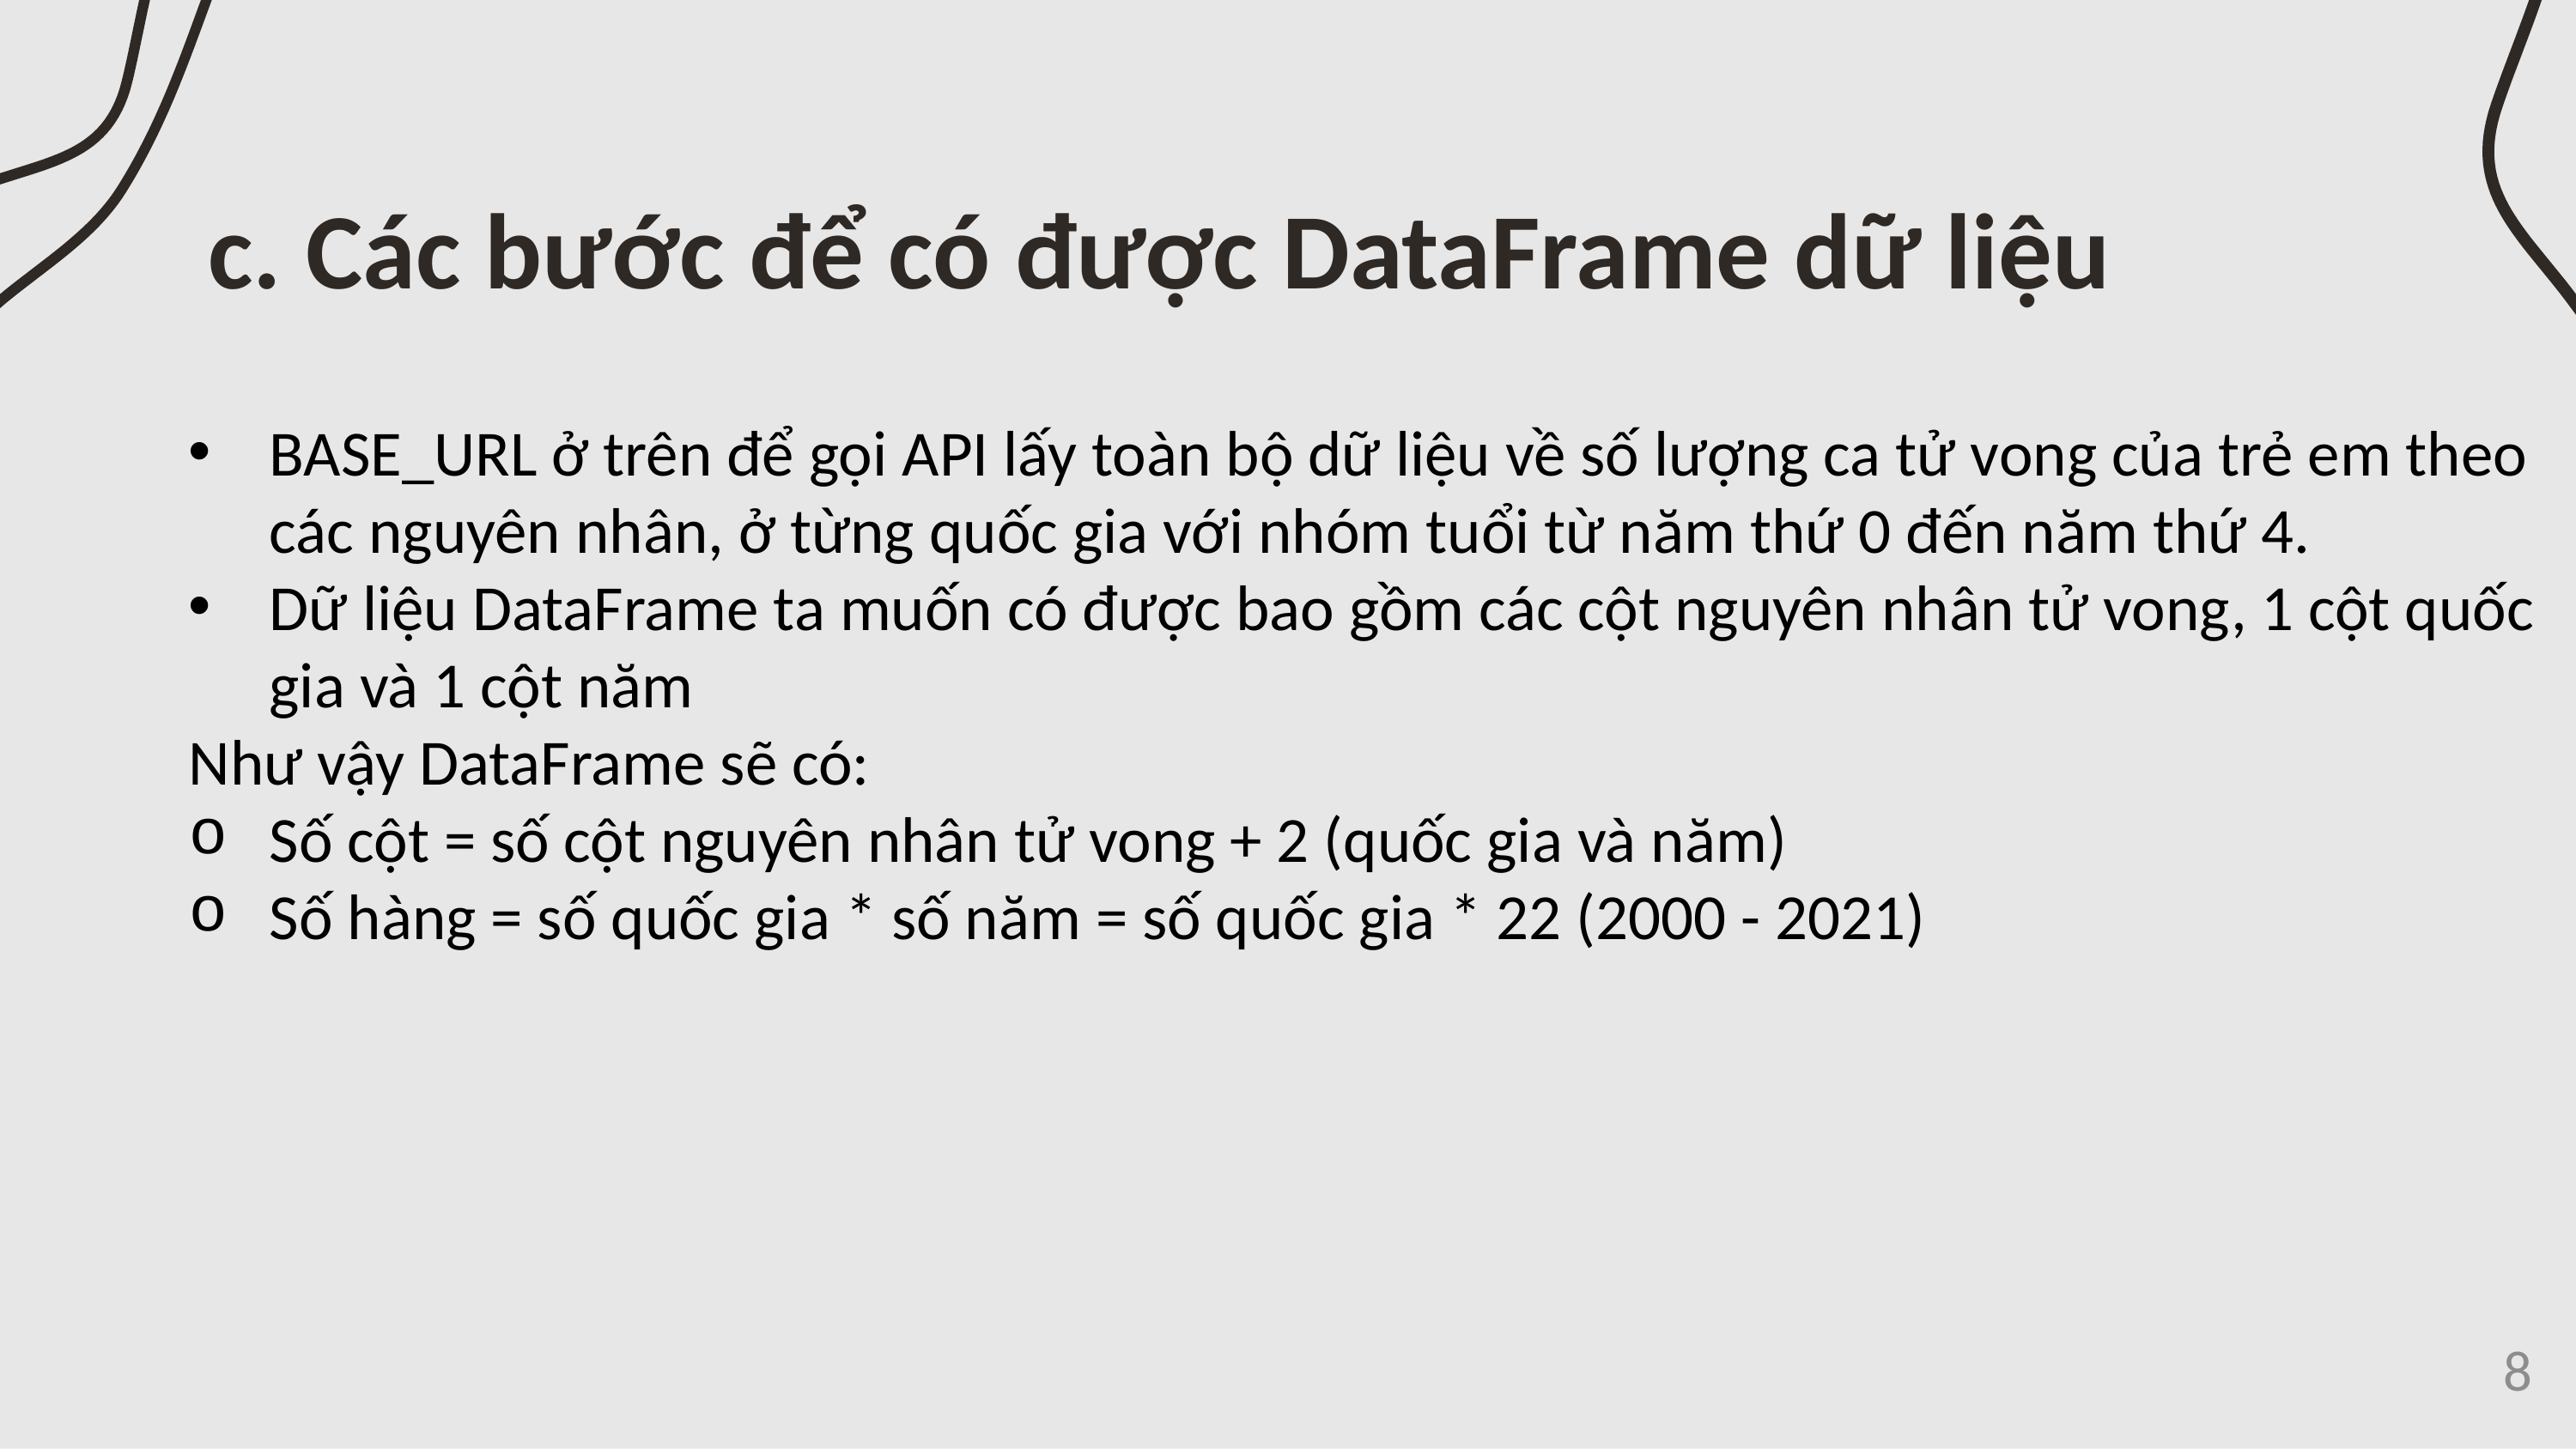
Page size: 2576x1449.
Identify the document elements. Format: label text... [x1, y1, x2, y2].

title c. Các bước để có được DataFrame dữ liệu [188, 179, 2576, 424]
slide_number 8 [2468, 1346, 2540, 1449]
text_box BASE_URL ở trên để gọi API lấy toàn bộ dữ liệu về số lượng ca tử vong của trẻ em theo các nguyên nhân, ở từng quốc gia với nhóm tuổi từ năm thứ 0 đến năm thứ 4. Dữ liệu DataFrame ta muốn có được bao gồm các cột nguyên nhân tử vong, 1 cột quốc gia và 1 cột năm Như vậy DataFrame sẽ có: Số cột = số cột nguyên nhân tử vong + 2 (quốc gia và năm) Số hàng = số quốc gia * số năm = số quốc gia * 22 (2000 - 2021) [188, 409, 2544, 953]
